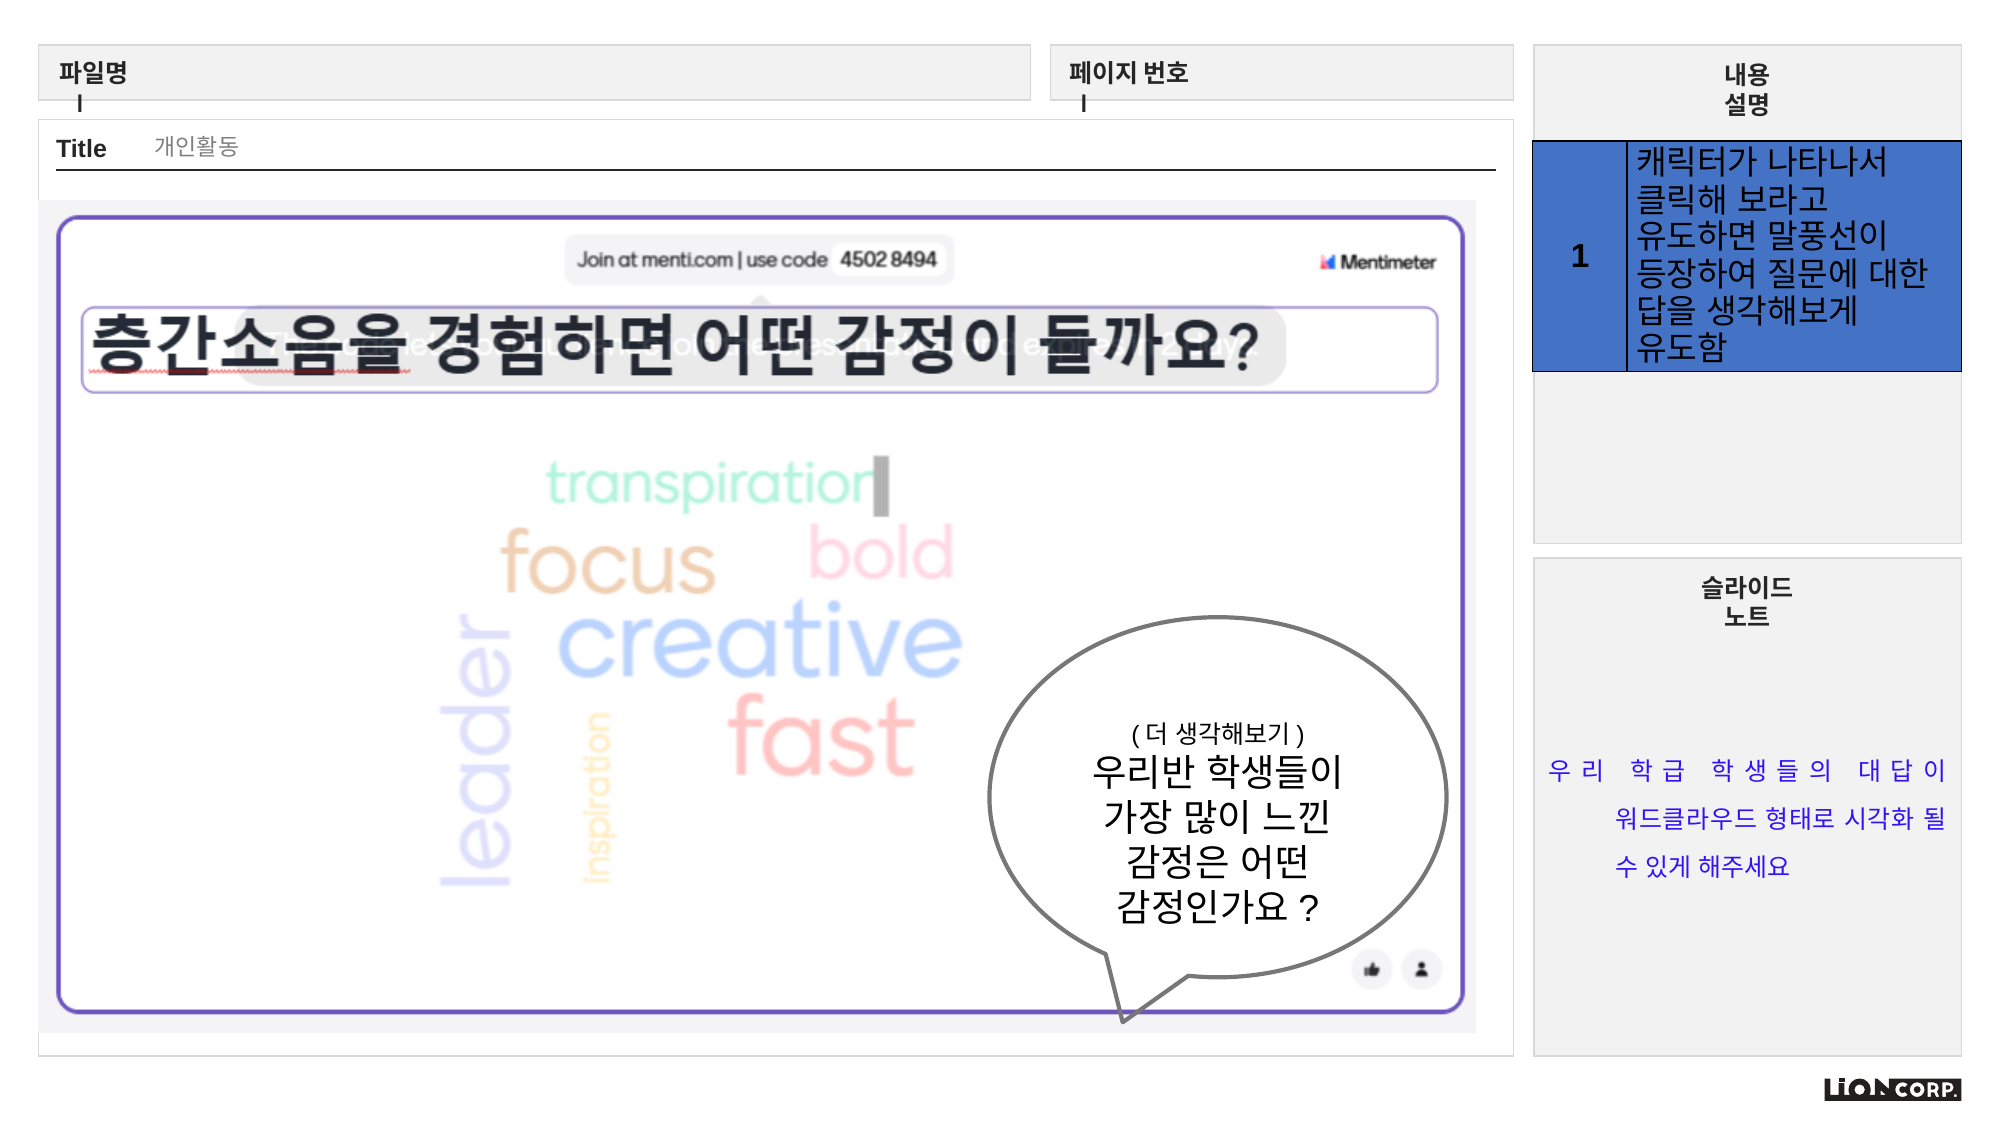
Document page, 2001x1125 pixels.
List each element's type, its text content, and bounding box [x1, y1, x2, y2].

picture [38, 200, 1476, 1033]
table_header 1 [1533, 142, 1626, 371]
table_header 캐릭터가 나타나서 클릭해 보라고 유도하면 말풍선이 등장하여 질문에 대한 답을 생각해보게 유도함 [1628, 142, 1961, 371]
list 우리 학급 학생들의 대답이 워드클라우드 형태로 시각화 될 수 있게 해주세요 [1533, 562, 1962, 1057]
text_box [989, 616, 1447, 978]
list 개인활동 [139, 122, 1497, 174]
